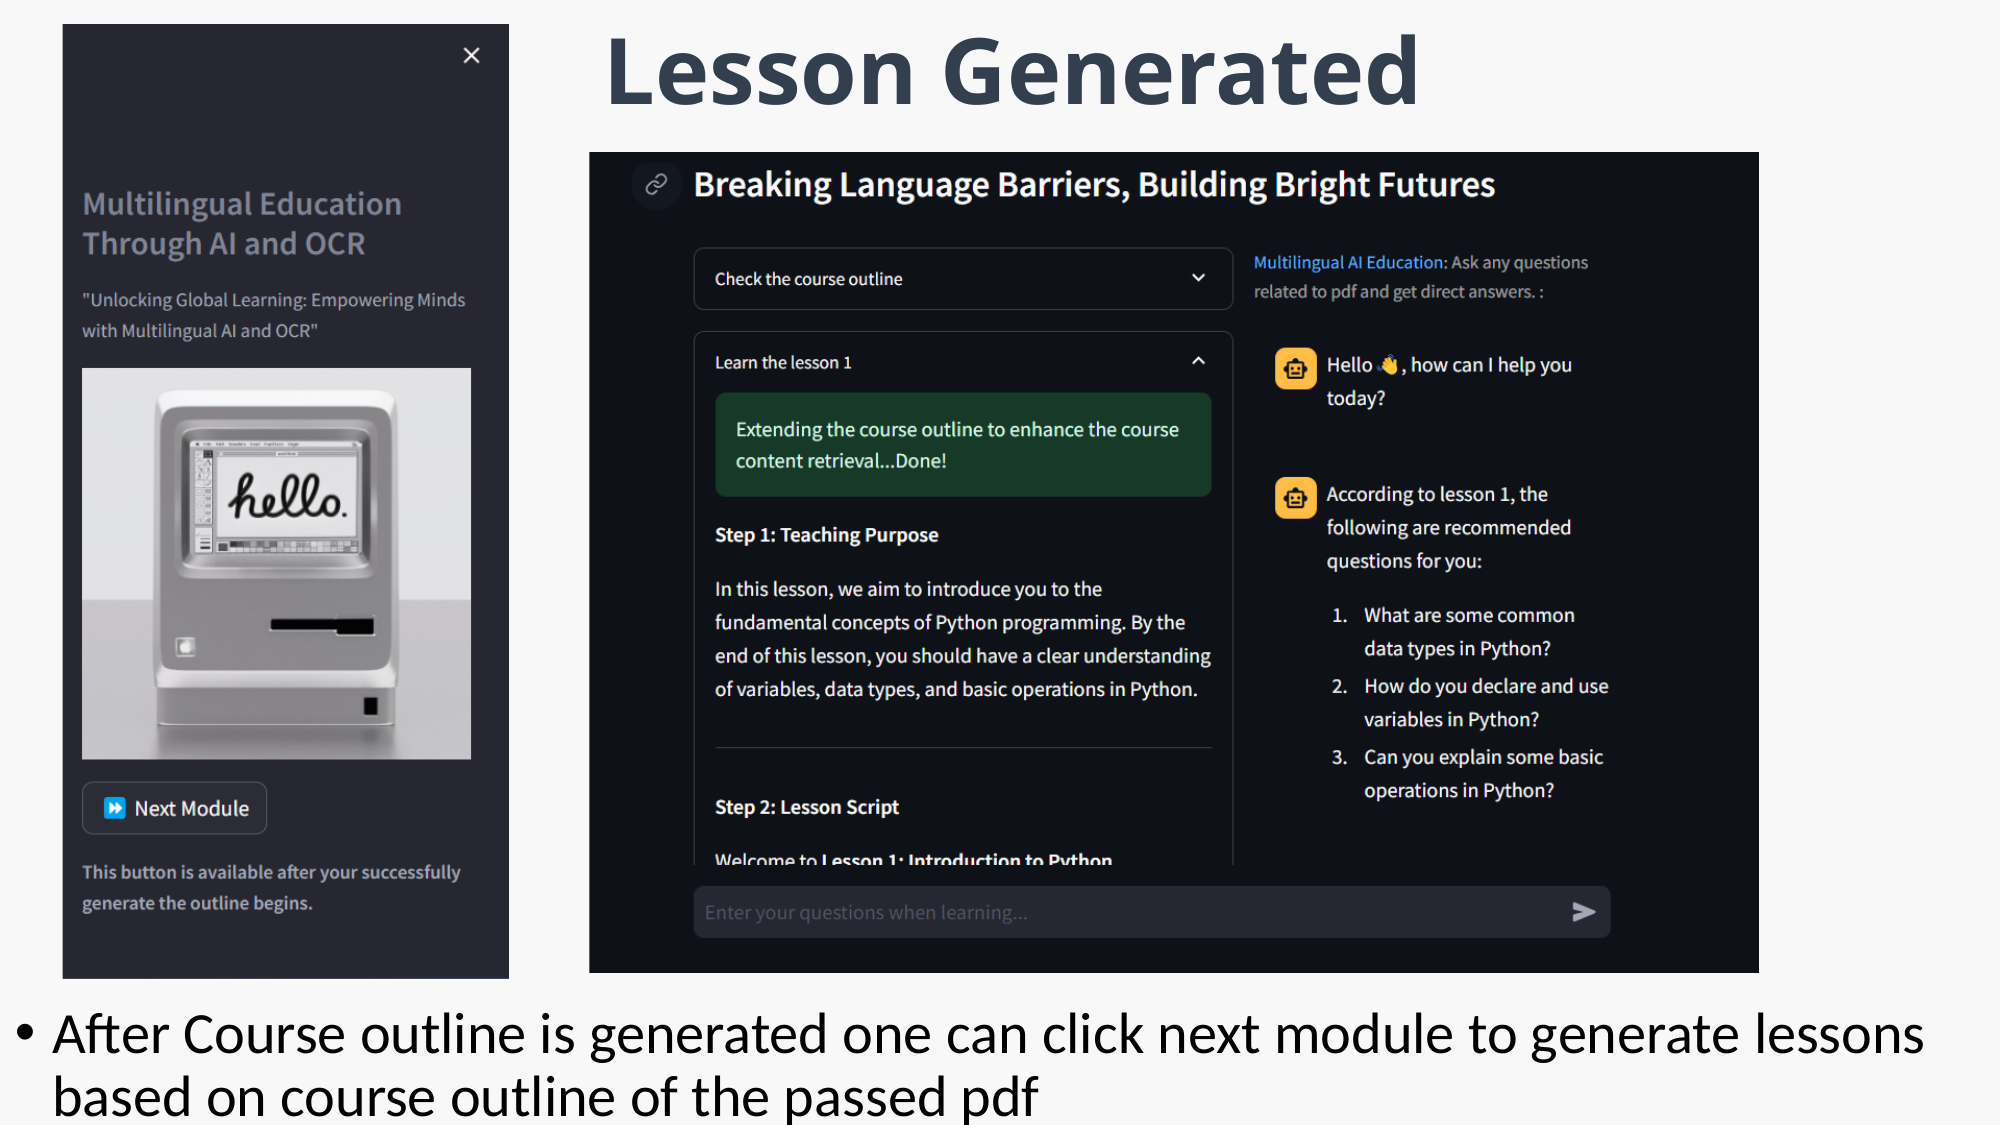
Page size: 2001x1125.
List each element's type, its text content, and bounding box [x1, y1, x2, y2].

text_box Lesson Generated [589, 18, 1759, 152]
picture [589, 152, 1759, 973]
text_box After Course outline is generated one can click next module to generate lessons based on course outline of the passed pdf [0, 996, 1995, 1107]
picture [62, 24, 509, 979]
